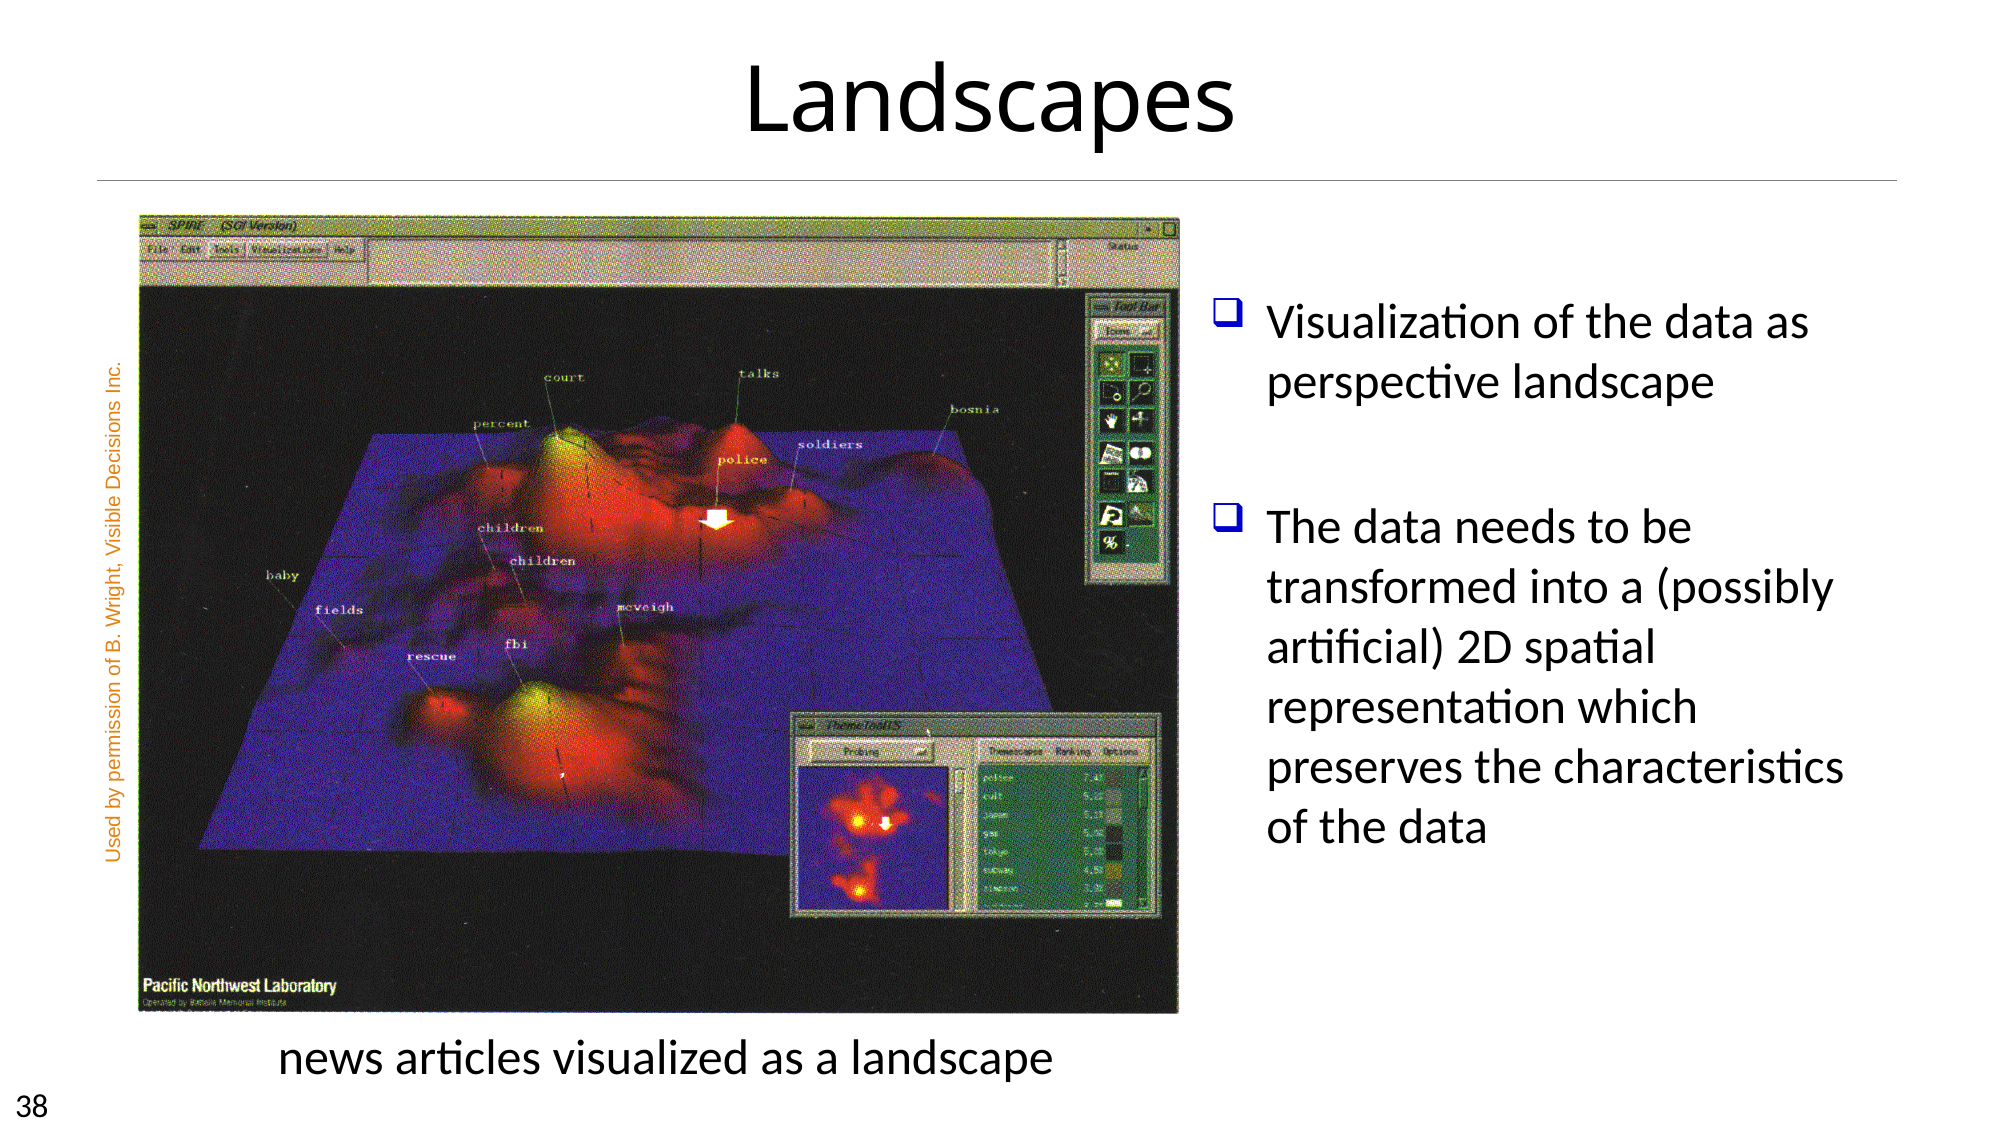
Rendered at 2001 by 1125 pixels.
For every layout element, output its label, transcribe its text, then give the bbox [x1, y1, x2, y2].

picture [131, 210, 1182, 1018]
title Landscapes [57, 36, 1923, 158]
text_box news articles visualized as a landscape [156, 1028, 1175, 1092]
text_box Used by permission of B. Wright, Visible Decisions Inc. [91, 268, 128, 879]
list Visualization of the data as perspective landscape The data needs to be transformed into a (possibly artificial) 2D spatial representation which preserves the characteristics of the data [1195, 280, 1878, 909]
